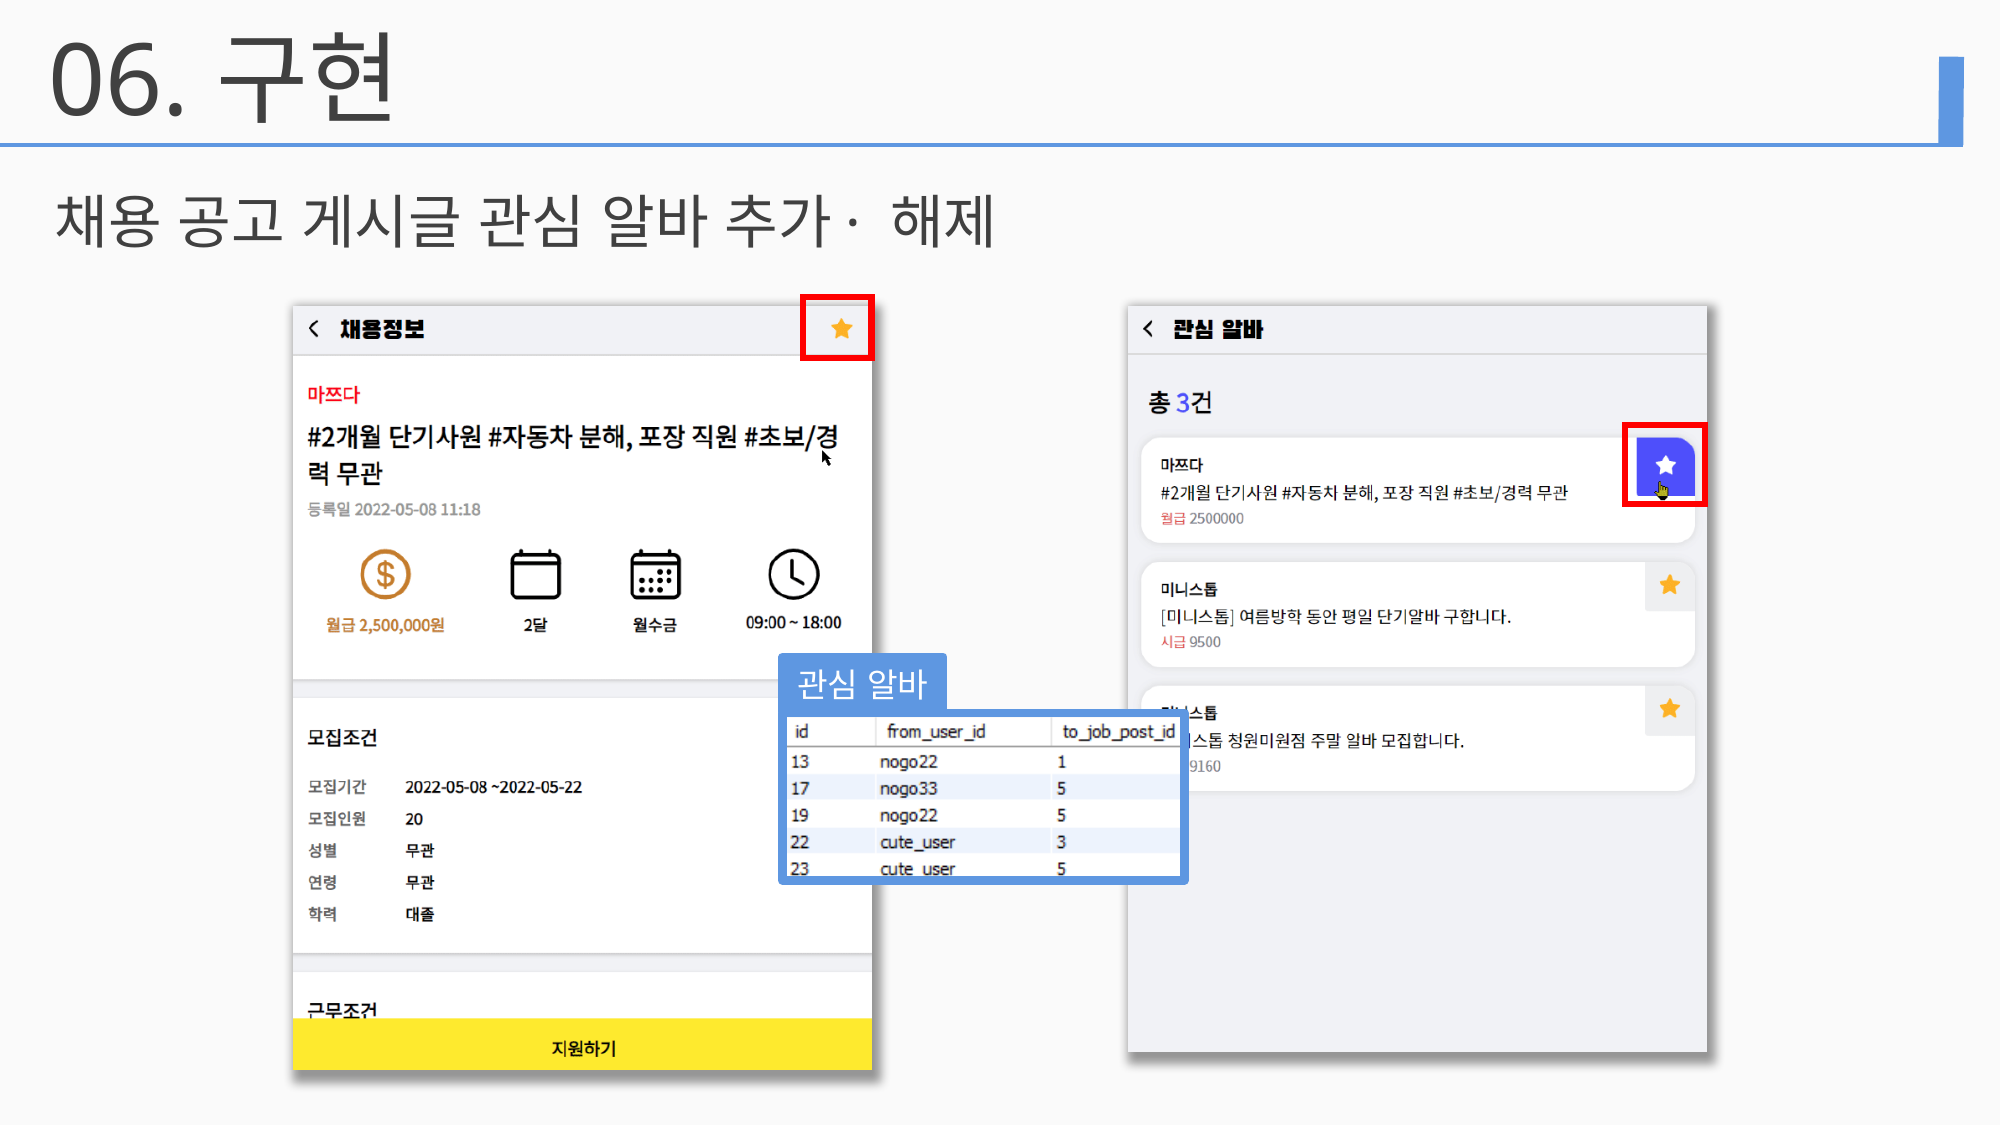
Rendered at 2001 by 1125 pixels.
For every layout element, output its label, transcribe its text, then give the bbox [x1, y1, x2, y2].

text_box 06. [33, 8, 201, 143]
text_box 구현 [201, 8, 415, 144]
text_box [293, 297, 872, 1070]
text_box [782, 656, 1181, 877]
text_box 채용 공고 게시글 관심 알바 추가· 해제 [39, 178, 1012, 263]
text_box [1128, 306, 1707, 1052]
